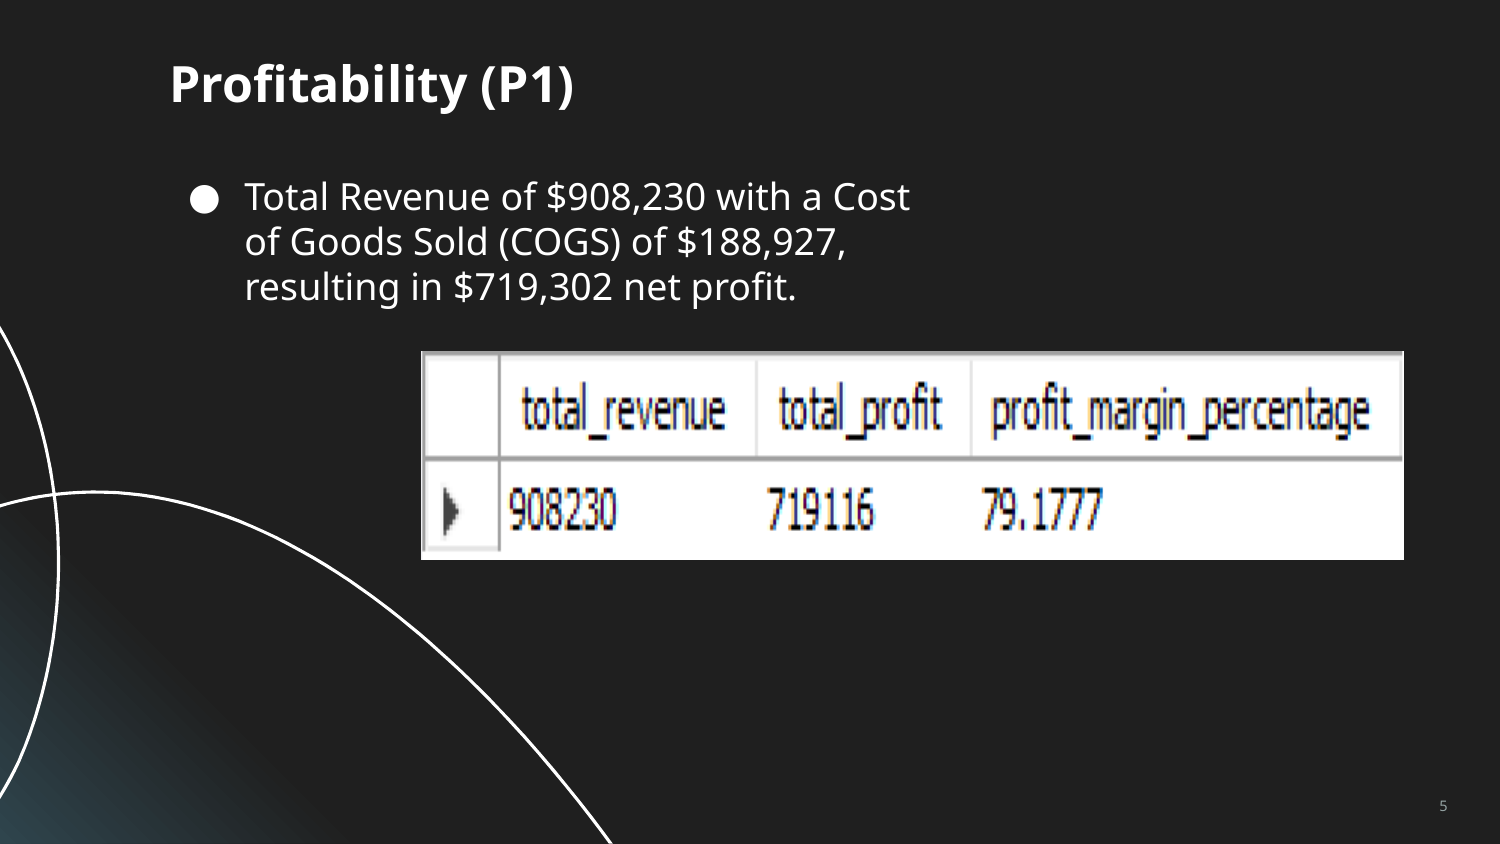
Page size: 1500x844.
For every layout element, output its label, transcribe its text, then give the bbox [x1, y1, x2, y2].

text_box Total Revenue of $908,230 with a Cost of Goods Sold (COGS) of $188,927, resulting in $719,302 net profit. [154, 157, 929, 510]
text_box Profitability (P1) [154, 37, 641, 157]
picture [421, 351, 1404, 560]
